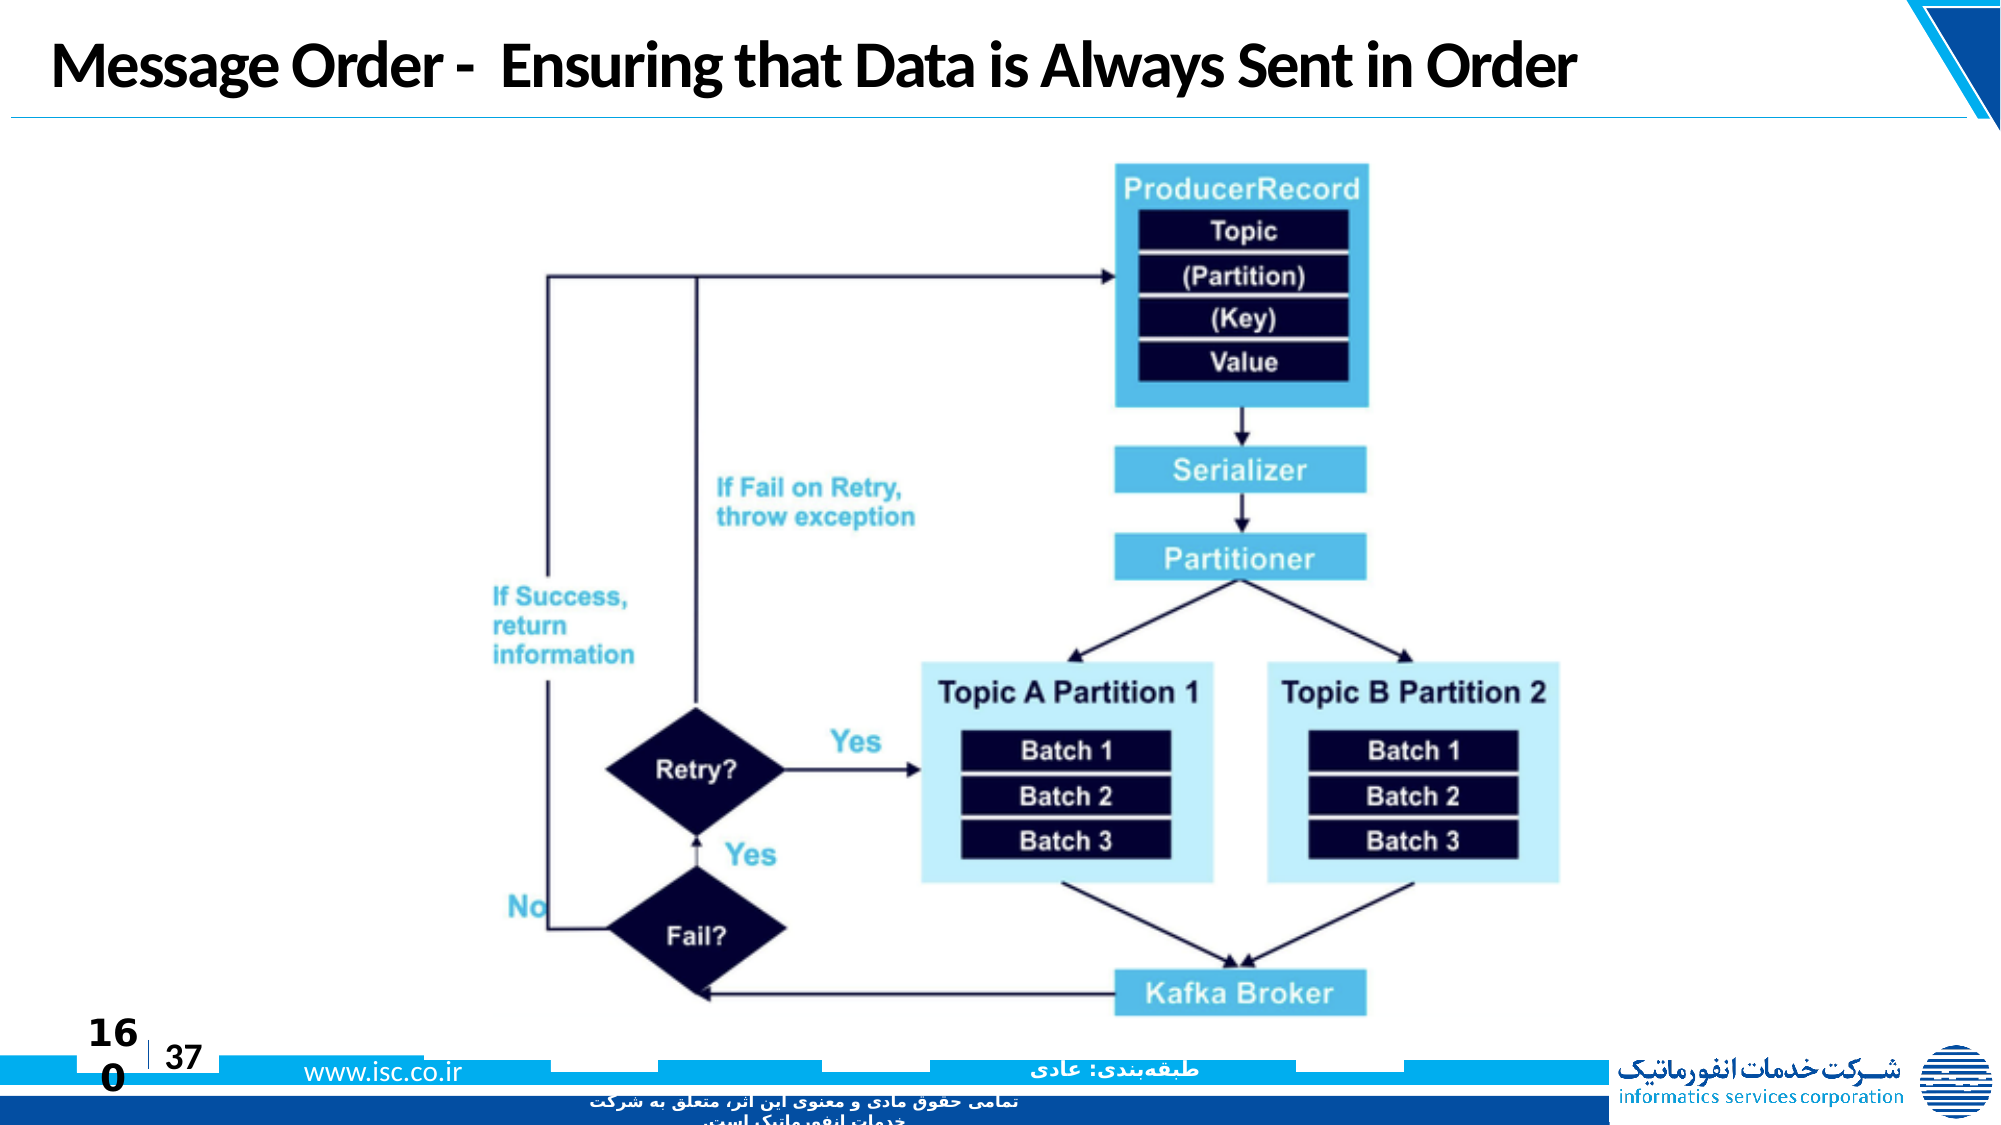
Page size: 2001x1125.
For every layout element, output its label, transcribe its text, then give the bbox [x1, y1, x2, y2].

picture [424, 133, 1995, 1121]
title Message Order - Ensuring that Data is Always Sent in Order [35, 25, 1900, 97]
